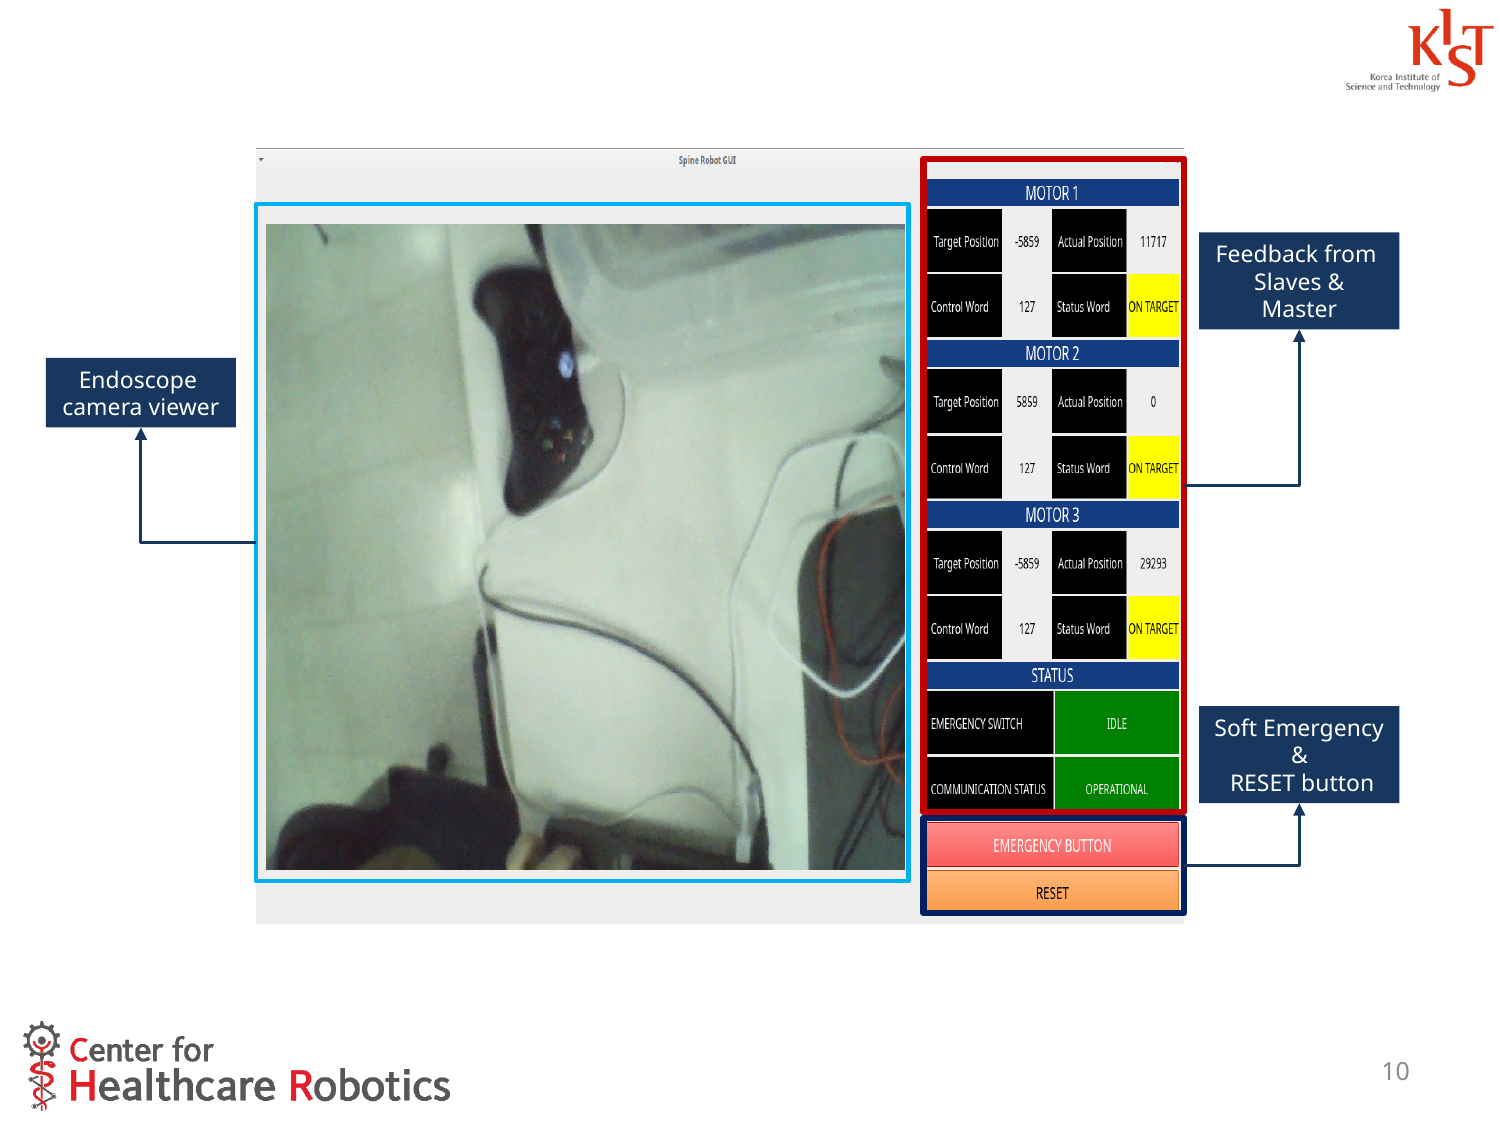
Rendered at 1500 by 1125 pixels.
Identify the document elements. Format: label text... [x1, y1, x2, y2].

slide_number 10 [1074, 1042, 1425, 1103]
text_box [45, 148, 1400, 924]
picture [1342, 5, 1495, 94]
picture [23, 1021, 450, 1111]
